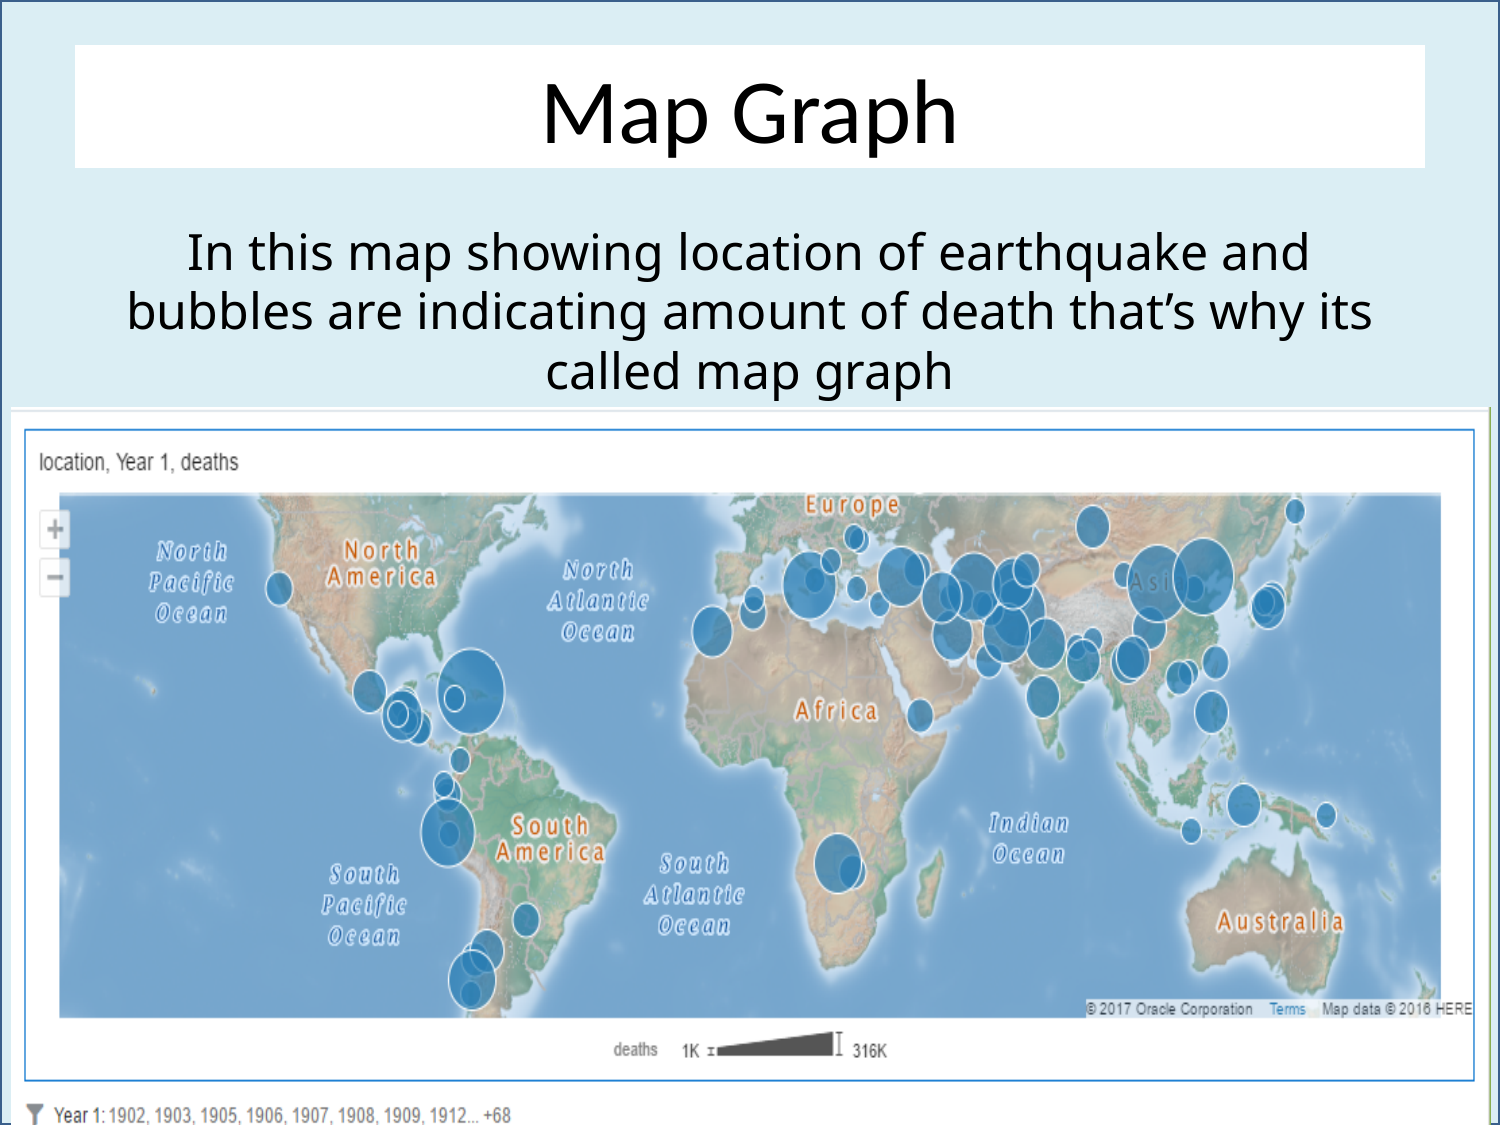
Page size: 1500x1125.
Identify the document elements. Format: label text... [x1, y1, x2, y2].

text_box [0, 0, 1500, 1125]
picture [10, 407, 1492, 1125]
text_box Map Graph [75, 45, 1425, 168]
text_box In this map showing location of earthquake and bubbles are indicating amount of death that’s why its called map graph [75, 212, 1425, 405]
